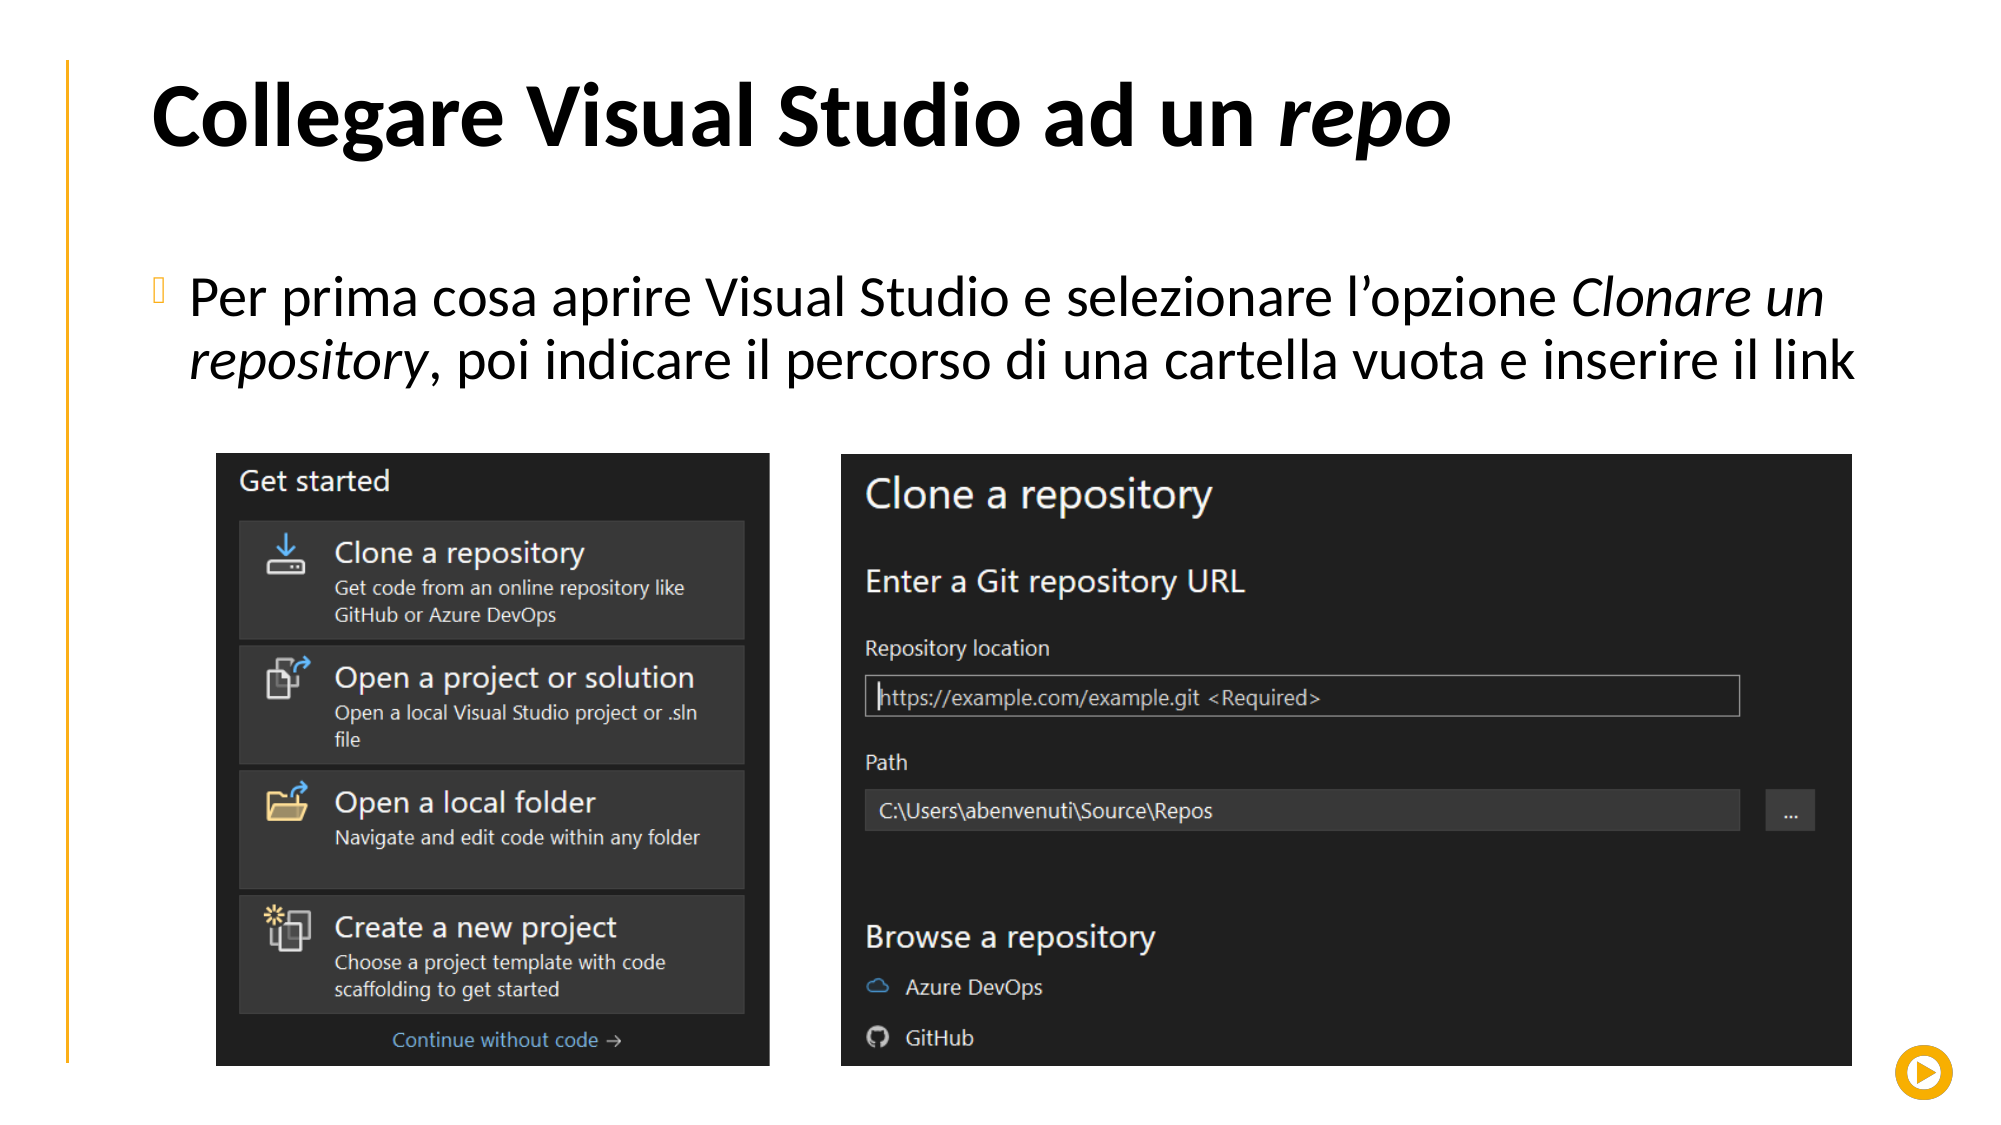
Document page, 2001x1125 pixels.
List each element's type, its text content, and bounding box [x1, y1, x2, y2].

title Collegare Visual Studio ad un repo [137, 59, 1924, 178]
picture [216, 453, 770, 1066]
picture [1892, 1042, 1955, 1103]
picture [841, 454, 1852, 1066]
list Per prima cosa aprire Visual Studio e selezionare l’opzione Clonare un repository, poi indicare il percorso di una cartella vuota e inserire il link [137, 258, 1924, 1043]
